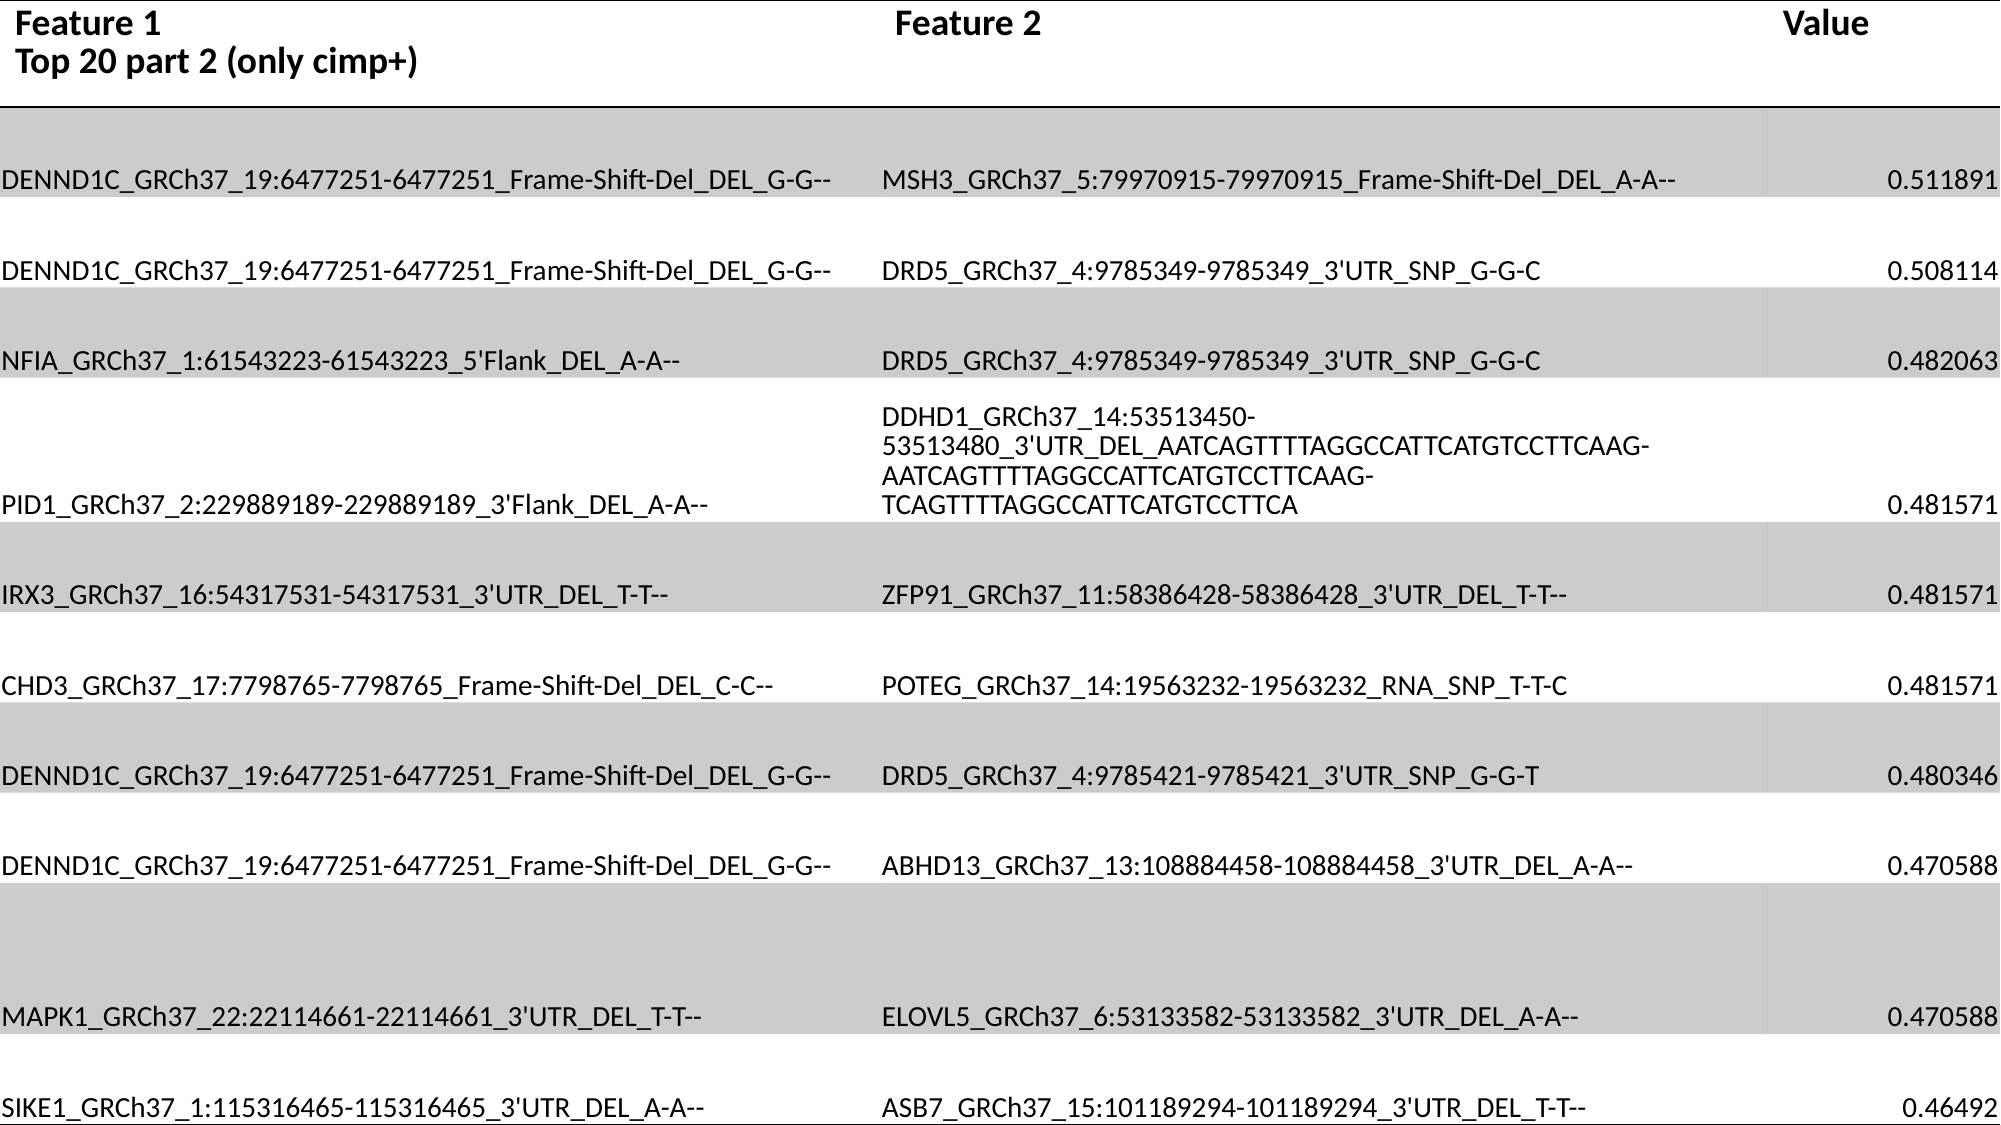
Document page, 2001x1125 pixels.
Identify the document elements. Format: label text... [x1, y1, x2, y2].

table_cell 0.482063 [1768, 287, 2000, 378]
table_cell IRX3_GRCh37_16:54317531-54317531_3'UTR_DEL_T-T-- [0, 522, 880, 612]
table_cell DRD5_GRCh37_4:9785349-9785349_3'UTR_SNP_G-G-C [880, 287, 1768, 378]
table_cell DRD5_GRCh37_4:9785349-9785349_3'UTR_SNP_G-G-C [880, 197, 1768, 287]
table_cell 0.508114 [1768, 197, 2000, 287]
table_cell 0.481571 [1768, 612, 2000, 702]
table_header Feature 2 [880, 1, 1768, 106]
table_cell ASB7_GRCh37_15:101189294-101189294_3'UTR_DEL_T-T-- [880, 1034, 1768, 1124]
table_cell ELOVL5_GRCh37_6:53133582-53133582_3'UTR_DEL_A-A-- [880, 883, 1768, 1034]
table_cell DENND1C_GRCh37_19:6477251-6477251_Frame-Shift-Del_DEL_G-G-- [0, 702, 880, 793]
table_cell 0.470588 [1768, 793, 2000, 883]
table_cell DENND1C_GRCh37_19:6477251-6477251_Frame-Shift-Del_DEL_G-G-- [0, 108, 880, 197]
table_header Feature 1 Top 20 part 2 (only cimp+) [0, 1, 880, 106]
table_header Value [1768, 1, 2000, 106]
table_cell POTEG_GRCh37_14:19563232-19563232_RNA_SNP_T-T-C [880, 612, 1768, 702]
table_cell 0.481571 [1768, 522, 2000, 612]
table_cell DDHD1_GRCh37_14:53513450-53513480_3'UTR_DEL_AATCAGTTTTAGGCCATTCATGTCCTTCAAG-AATCAGTTTTAGGCCATTCATGTCCTTCAAG-TCAGTTTTAGGCCATTCATGTCCTTCA [880, 378, 1768, 522]
table_cell DENND1C_GRCh37_19:6477251-6477251_Frame-Shift-Del_DEL_G-G-- [0, 793, 880, 883]
table_cell 0.481571 [1768, 378, 2000, 522]
table_cell MSH3_GRCh37_5:79970915-79970915_Frame-Shift-Del_DEL_A-A-- [880, 108, 1768, 197]
table_cell CHD3_GRCh37_17:7798765-7798765_Frame-Shift-Del_DEL_C-C-- [0, 612, 880, 702]
table_cell DRD5_GRCh37_4:9785421-9785421_3'UTR_SNP_G-G-T [880, 702, 1768, 793]
table_cell 0.46492 [1768, 1034, 2000, 1124]
table_cell NFIA_GRCh37_1:61543223-61543223_5'Flank_DEL_A-A-- [0, 287, 880, 378]
table_cell PID1_GRCh37_2:229889189-229889189_3'Flank_DEL_A-A-- [0, 378, 880, 522]
table_cell 0.511891 [1768, 108, 2000, 197]
table_cell 0.480346 [1768, 702, 2000, 793]
table_cell ABHD13_GRCh37_13:108884458-108884458_3'UTR_DEL_A-A-- [880, 793, 1768, 883]
table_cell MAPK1_GRCh37_22:22114661-22114661_3'UTR_DEL_T-T-- [0, 883, 880, 1034]
table_cell 0.470588 [1768, 883, 2000, 1034]
table_cell ZFP91_GRCh37_11:58386428-58386428_3'UTR_DEL_T-T-- [880, 522, 1768, 612]
table_cell DENND1C_GRCh37_19:6477251-6477251_Frame-Shift-Del_DEL_G-G-- [0, 197, 880, 287]
table_cell SIKE1_GRCh37_1:115316465-115316465_3'UTR_DEL_A-A-- [0, 1034, 880, 1124]
